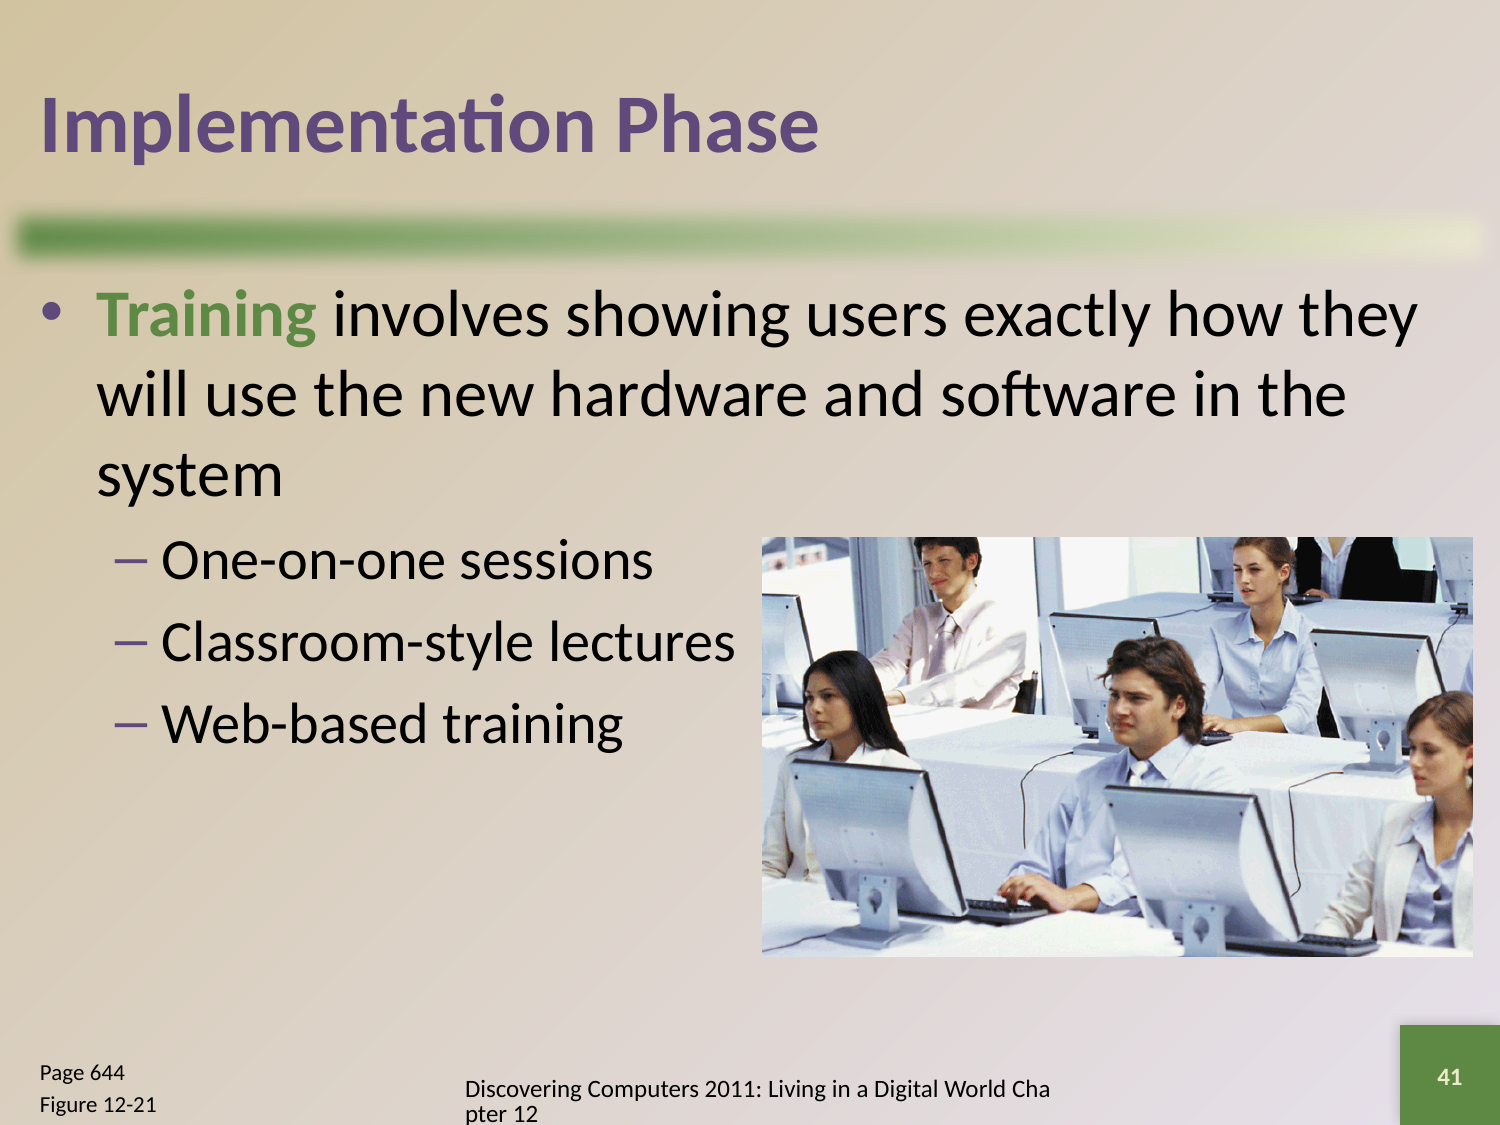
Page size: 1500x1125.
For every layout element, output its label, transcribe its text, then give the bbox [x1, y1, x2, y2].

title Implementation Phase [24, 24, 1475, 213]
slide_number 41 [1400, 1025, 1500, 1125]
picture [762, 537, 1473, 957]
footer Discovering Computers 2011: Living in a Digital World Chapter 12 [450, 1050, 1075, 1125]
list Training involves showing users exactly how they will use the new hardware and software in the system One-on-one sessions Classroom-style lectures Web-based training [24, 262, 1475, 1025]
list Page 644 Figure 12-21 [24, 1050, 300, 1125]
